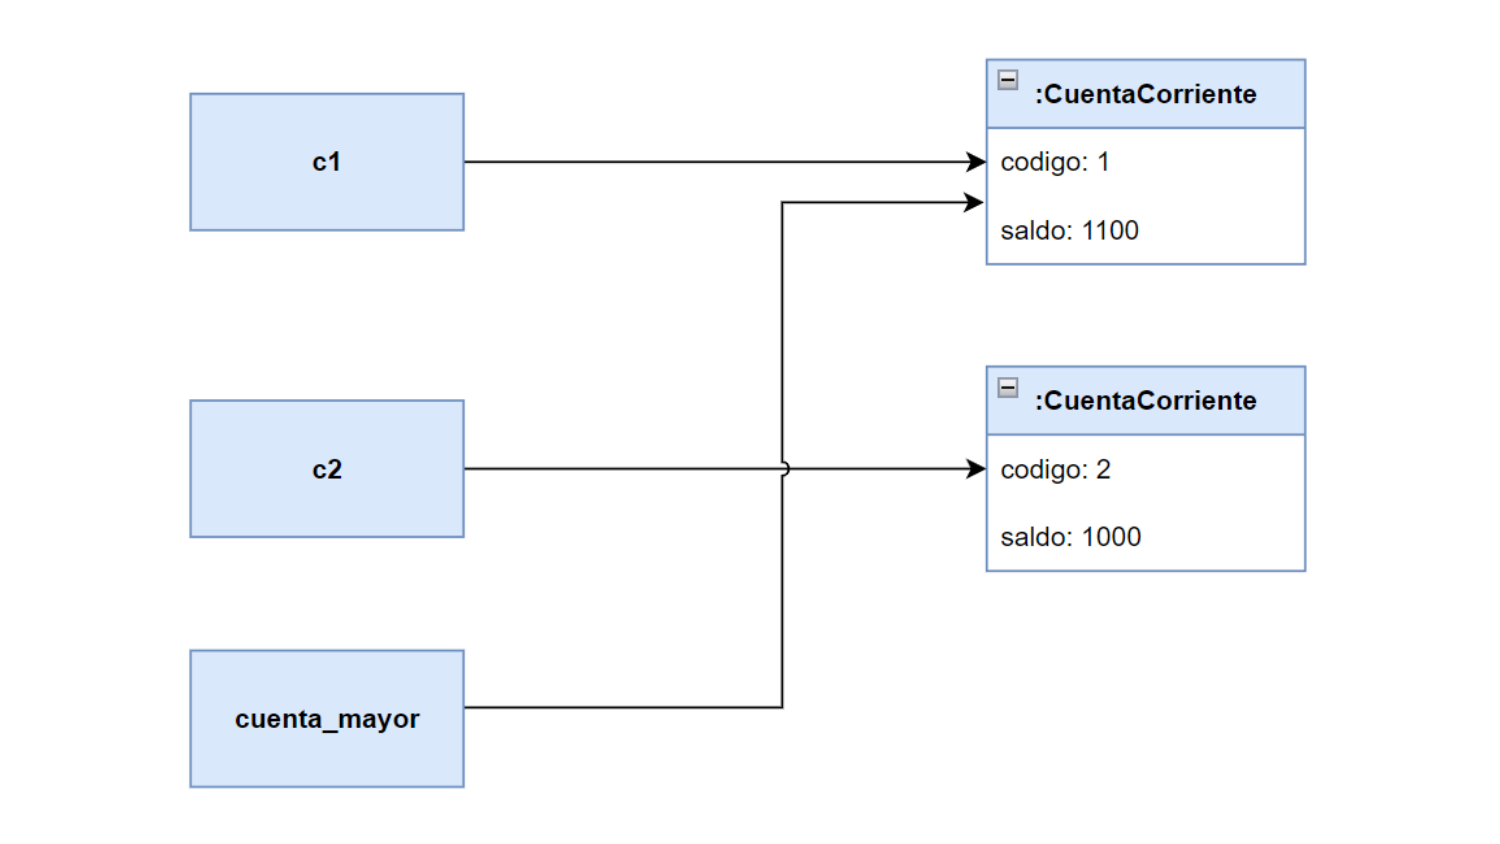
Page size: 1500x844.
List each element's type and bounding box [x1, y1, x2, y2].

picture [184, 53, 1320, 803]
